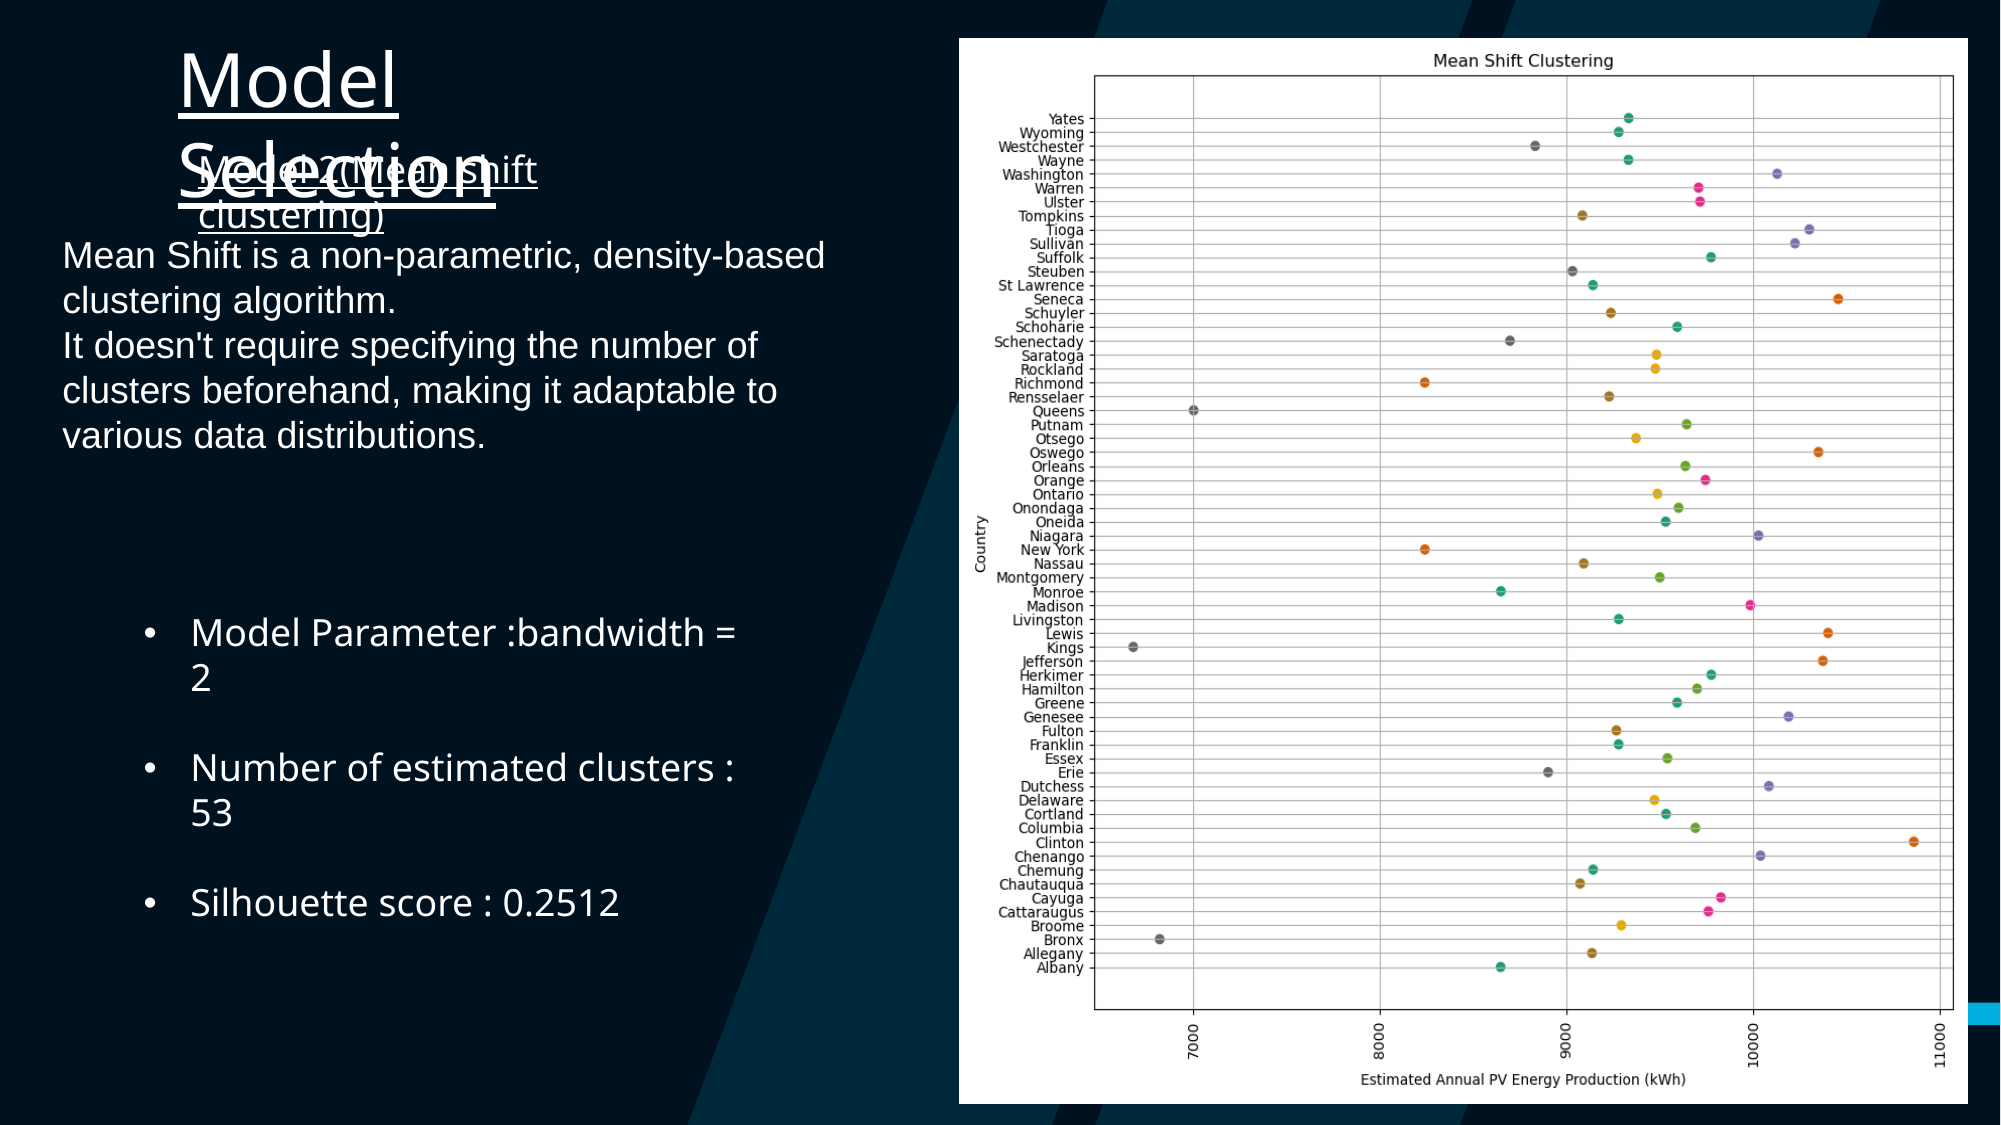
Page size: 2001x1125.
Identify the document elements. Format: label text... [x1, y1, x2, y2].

text_box Mean Shift is a non-parametric, density-based clustering algorithm. It doesn't require specifying the number of clusters beforehand, making it adaptable to various data distributions. [47, 223, 853, 464]
text_box Model 2(Mean shift clustering) [183, 138, 717, 223]
text_box Model Parameter :bandwidth = 2 Number of estimated clusters : 53 Silhouette score : 0.2512 [128, 602, 772, 977]
picture [958, 38, 1968, 1104]
text_box Model Selection [162, 25, 738, 223]
